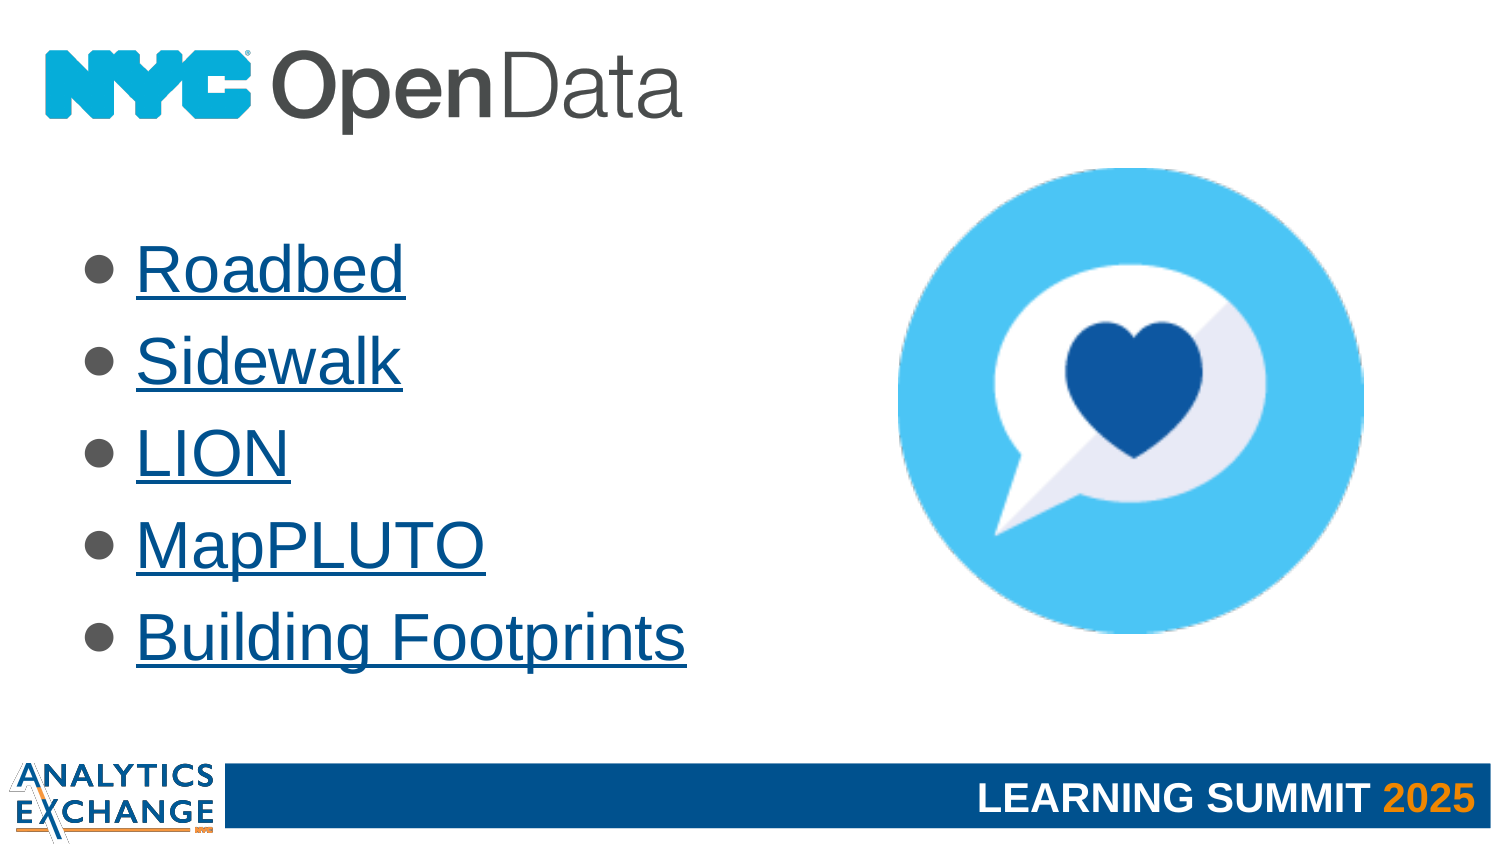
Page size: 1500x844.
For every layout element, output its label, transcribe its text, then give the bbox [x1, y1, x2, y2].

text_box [9, 763, 1491, 844]
picture [898, 168, 1364, 635]
list Roadbed Sidewalk LION MapPLUTO Building Footprints [45, 198, 875, 717]
picture [24, 24, 708, 143]
